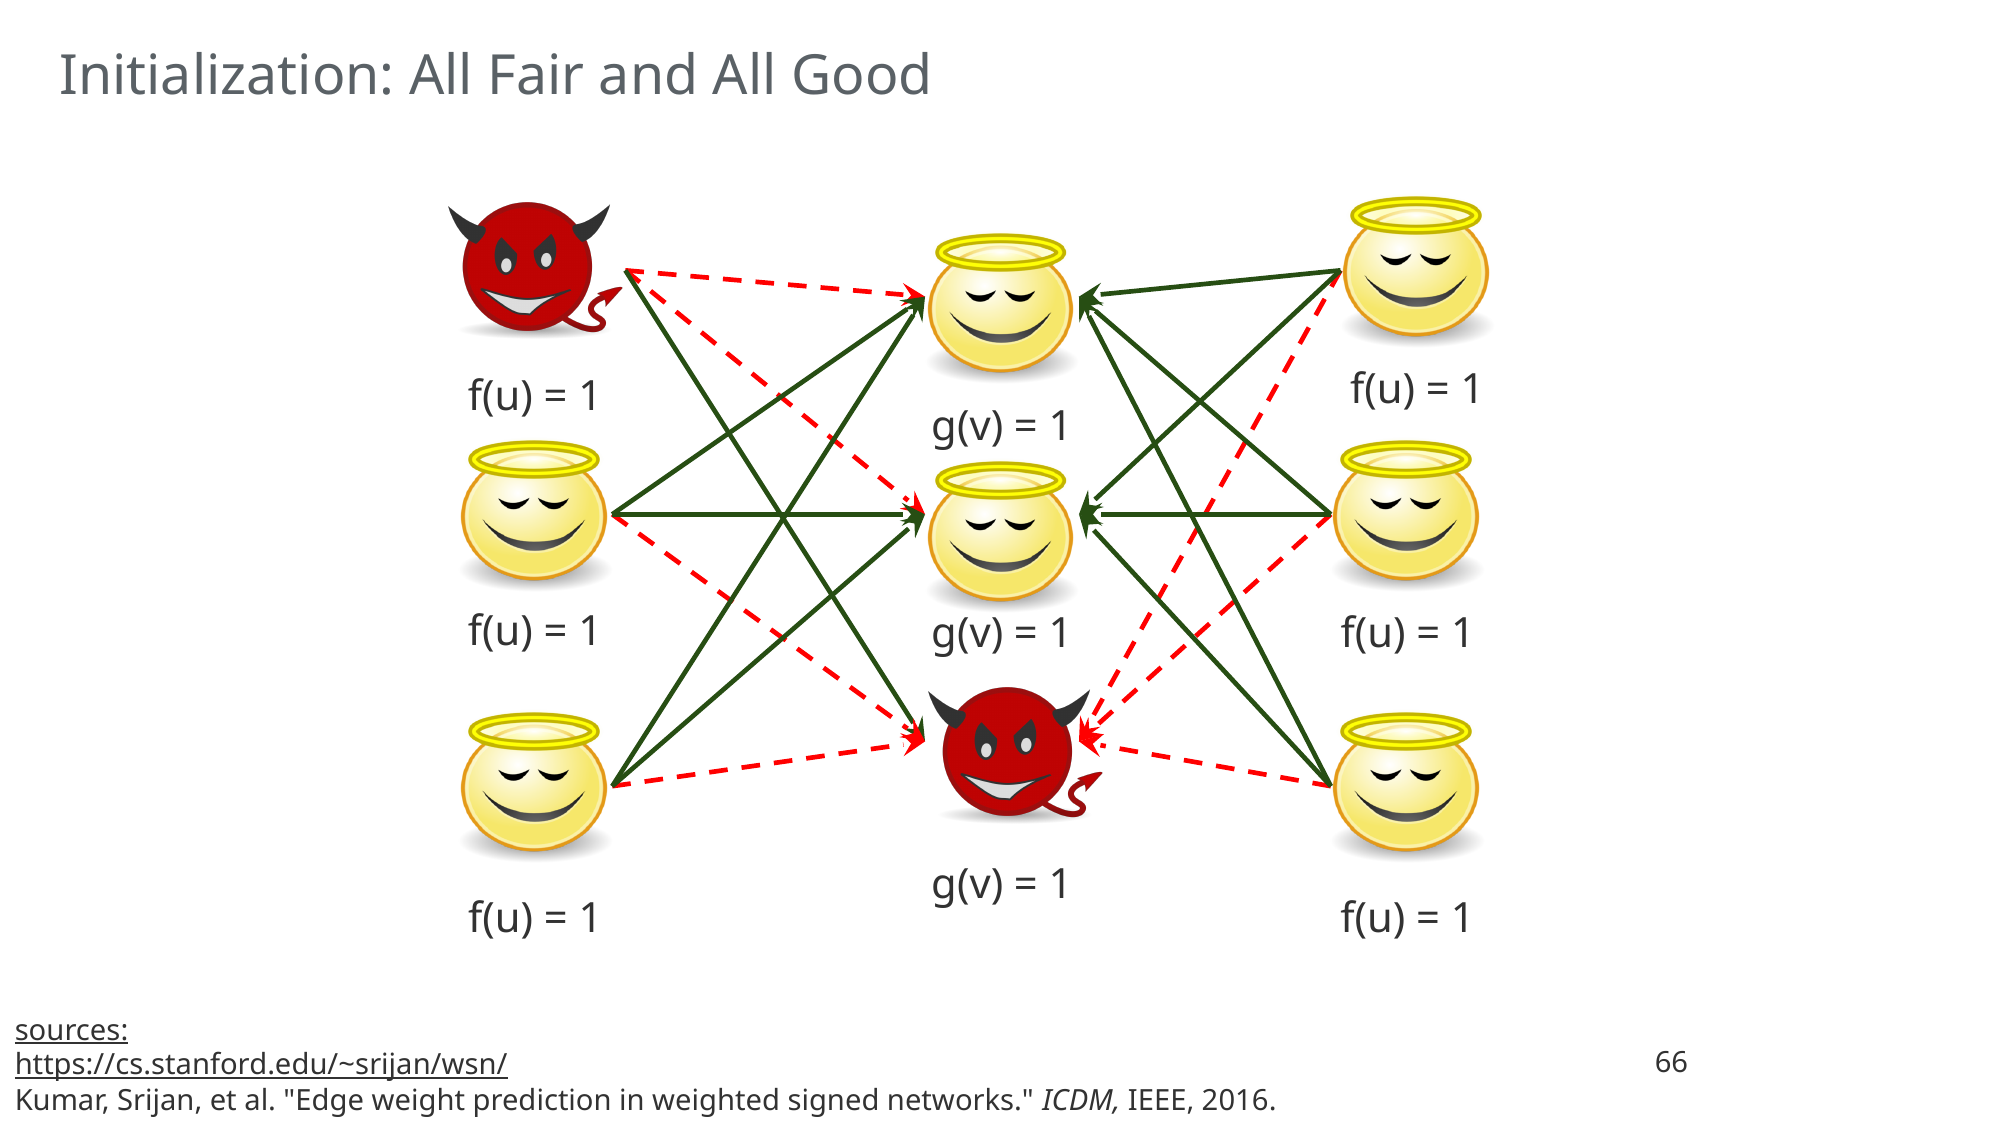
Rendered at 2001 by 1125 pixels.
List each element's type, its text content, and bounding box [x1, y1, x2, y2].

text_box f(u) = 1 [409, 875, 662, 954]
picture [1340, 193, 1495, 348]
text_box f(u) = 1 [1281, 875, 1534, 954]
picture [1341, 437, 1485, 592]
text_box f(u) = 1 [409, 588, 605, 667]
picture [1330, 709, 1485, 864]
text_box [612, 513, 926, 787]
picture [924, 229, 1080, 385]
picture [444, 180, 626, 361]
text_box f(u) = 1 [1345, 347, 1544, 425]
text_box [1078, 270, 1341, 515]
text_box g(v) = 1 [931, 621, 1071, 664]
text_box g(v) = 1 [931, 392, 1071, 457]
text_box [1078, 513, 1332, 787]
text_box f(u) = 1 [1345, 591, 1534, 669]
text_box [612, 296, 926, 512]
text_box sources: https://cs.stanford.edu/~srijan/wsn/ Kumar, Srijan, et al. "Edge weight prediction in weighted signed networks." ICDM, IEEE, 2016. [0, 1003, 1850, 1124]
text_box f(u) = 1 [409, 353, 605, 432]
title Initialization: All Fair and All Good [44, 47, 1443, 121]
picture [924, 458, 1080, 613]
picture [458, 709, 613, 864]
picture [458, 437, 612, 592]
picture [924, 665, 1106, 846]
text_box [625, 270, 919, 294]
text_box g(v) = 1 [876, 841, 1128, 962]
